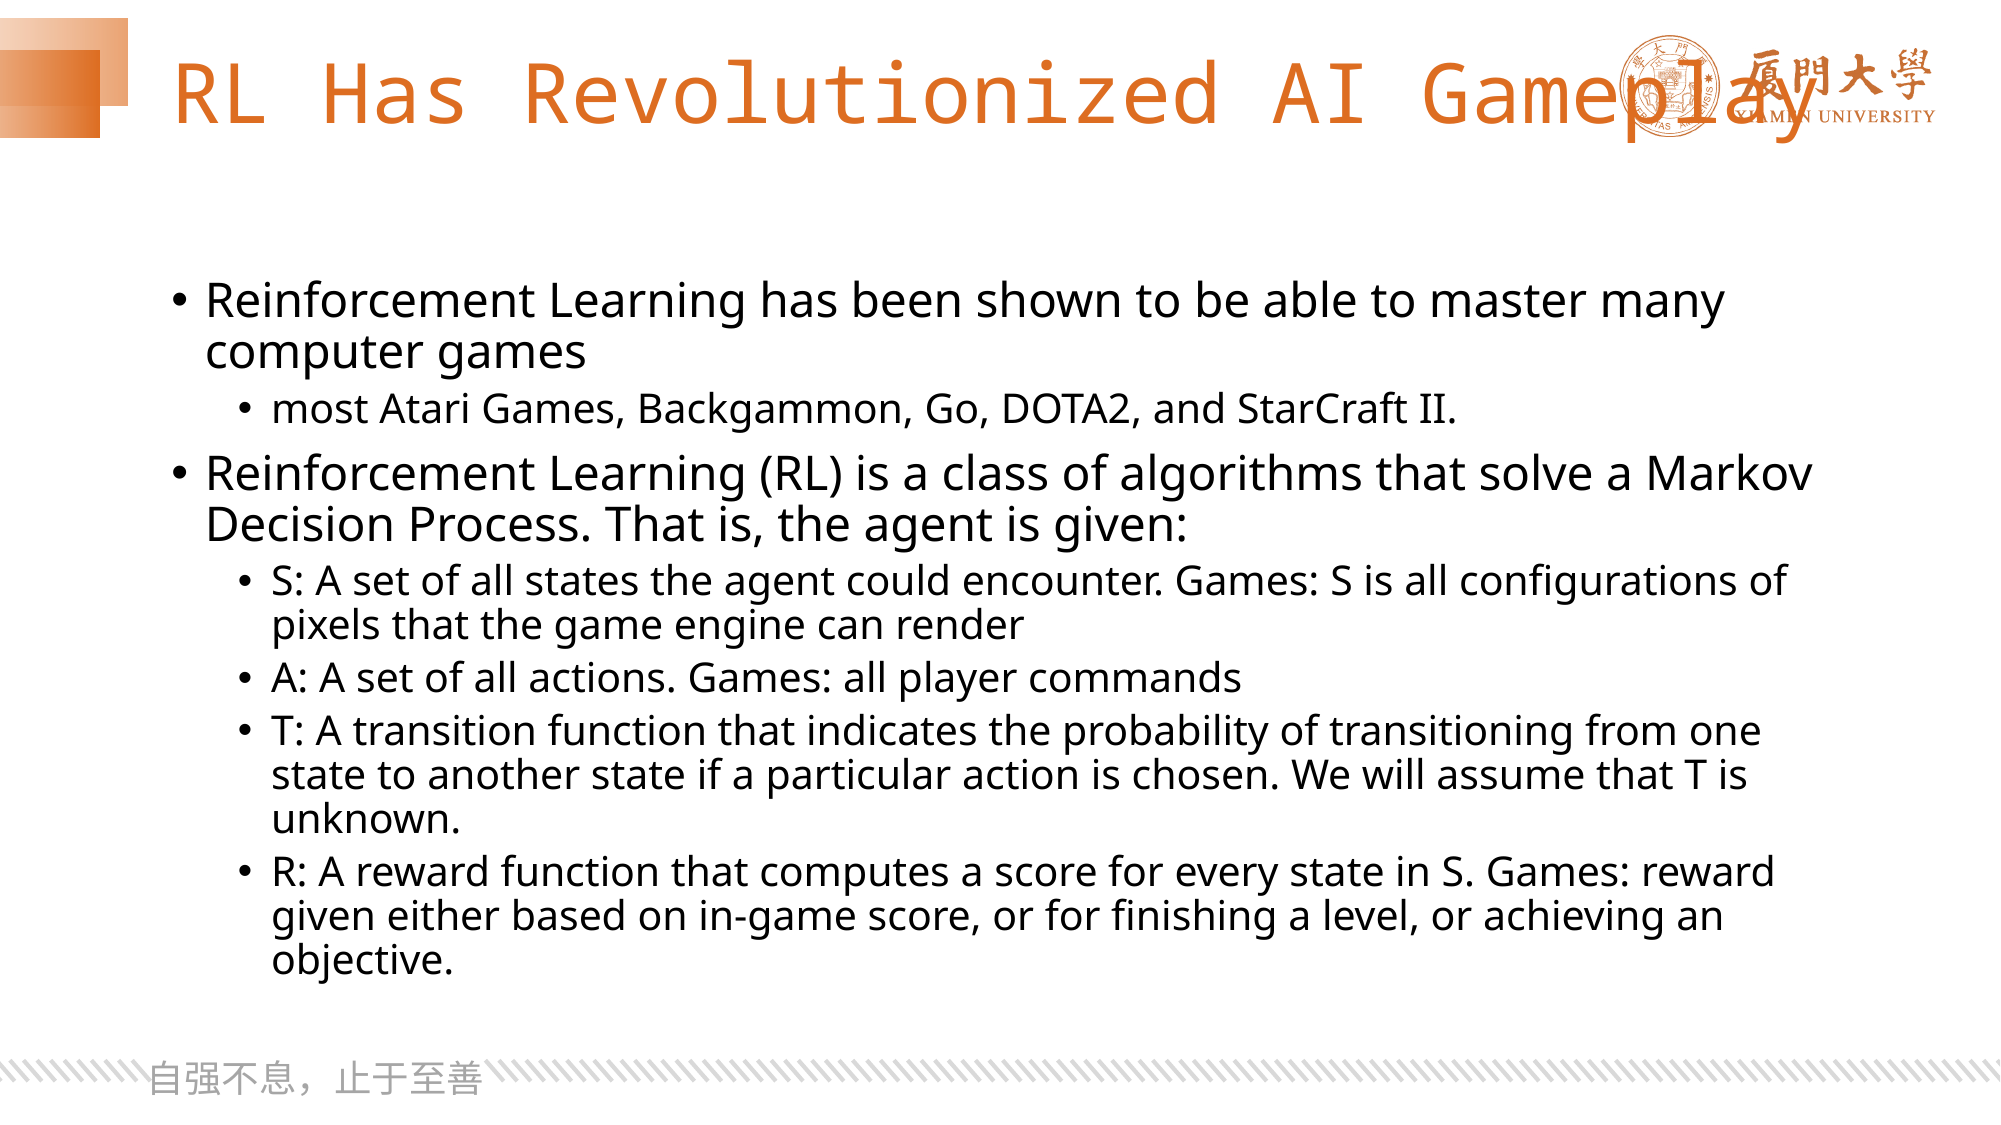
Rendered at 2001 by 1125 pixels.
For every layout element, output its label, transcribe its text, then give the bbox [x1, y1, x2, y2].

title RL Has Revolutionized AI Gameplay [156, 16, 1882, 177]
list Reinforcement Learning has been shown to be able to master many computer games most Atari Games, Backgammon, Go, DOTA2, and StarCraft II. Reinforcement Learning (RL) is a class of algorithms that solve a Markov Decision Process. That is, the agent is given: S: A set of all states the agent could encounter. Games: S is all configurations of pixels that the game engine can render A: A set of all actions. Games: all player commands T: A transition function that indicates the probability of transitioning from one state to another state if a particular action is chosen. We will assume that T is unknown. R: A reward function that computes a score for every state in S. Games: reward given either based on in-game score, or for finishing a level, or achieving an objective. [156, 268, 1882, 996]
